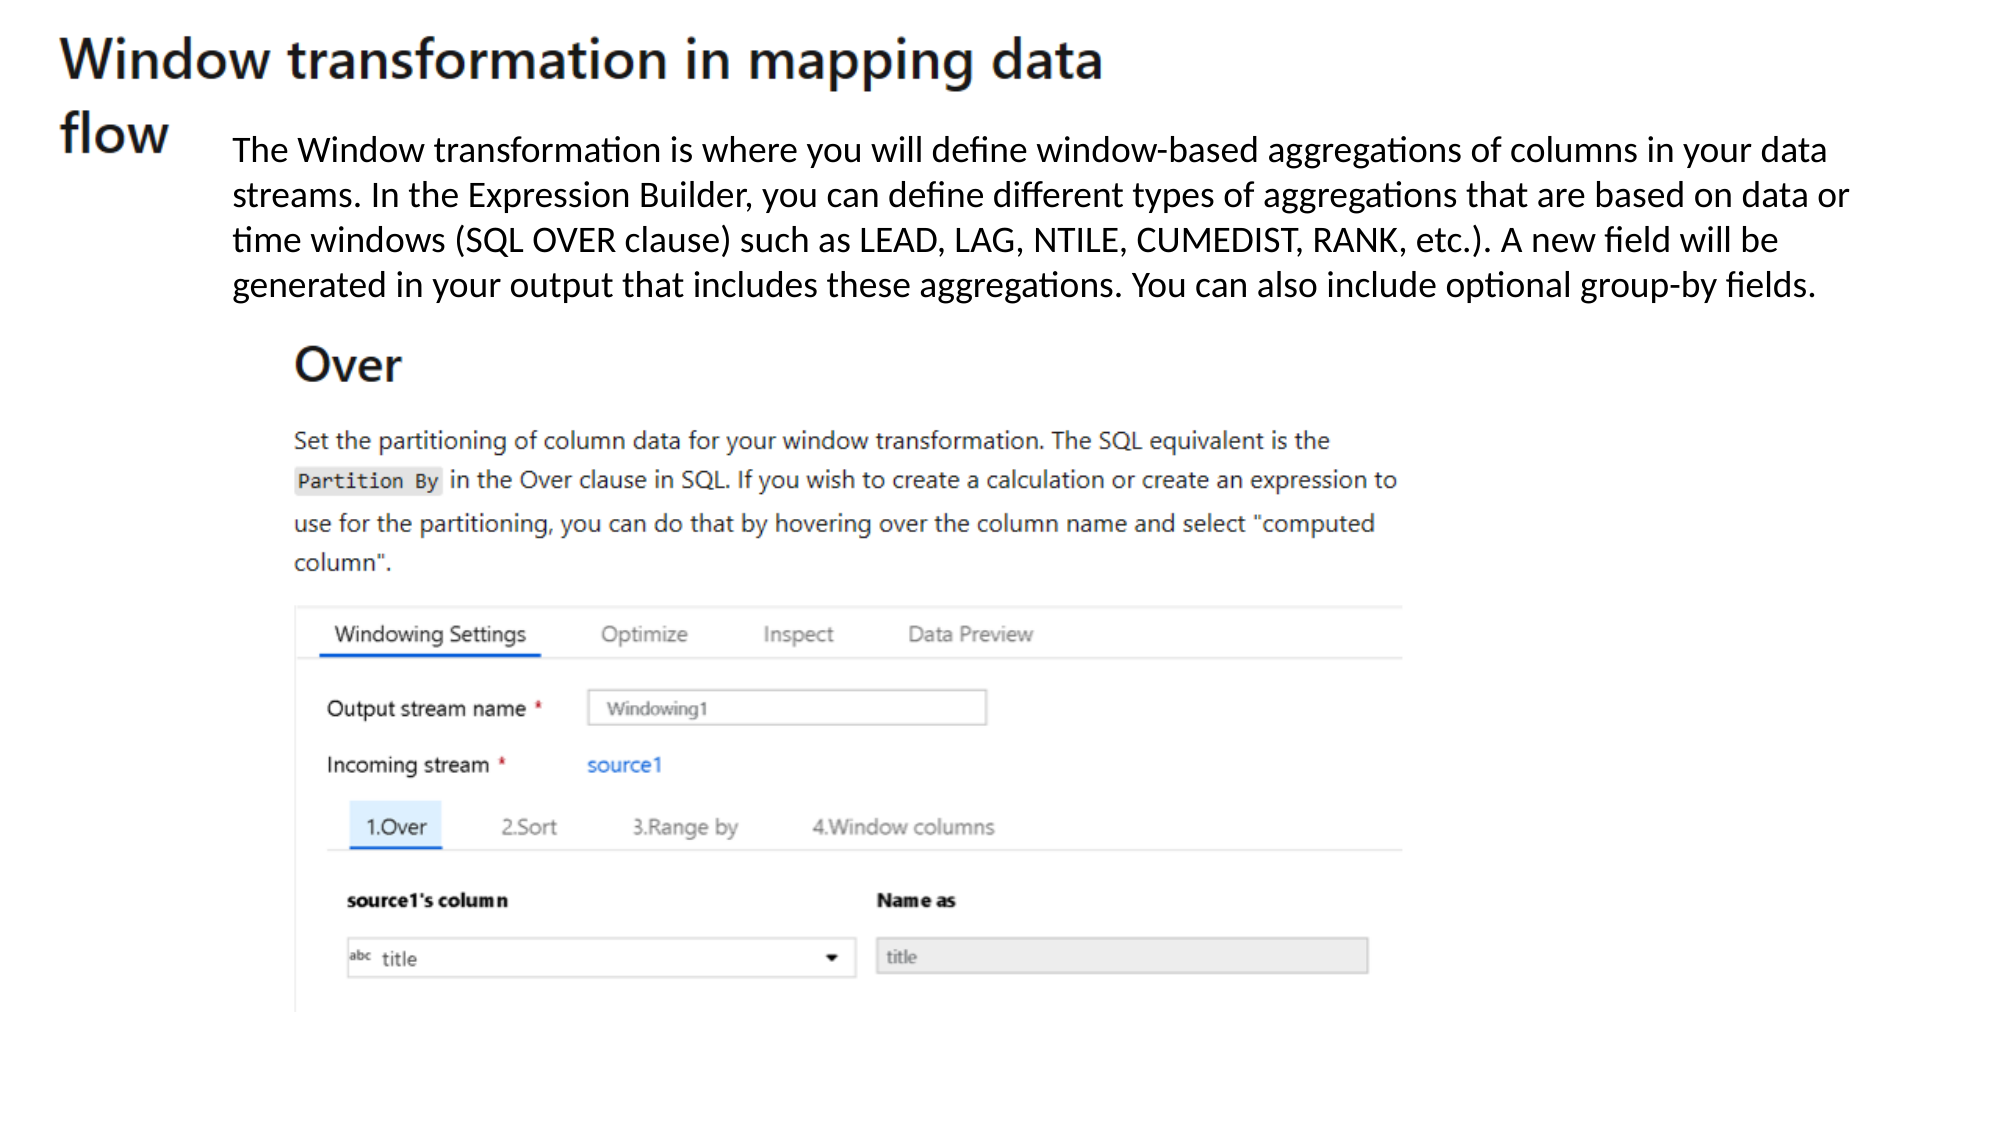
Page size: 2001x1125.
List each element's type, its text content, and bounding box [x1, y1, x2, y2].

picture [279, 332, 1437, 1012]
picture [52, 16, 1119, 158]
text_box The Window transformation is where you will define window-based aggregations of columns in your data streams. In the Expression Builder, you can define different types of aggregations that are based on data or time windows (SQL OVER clause) such as LEAD, LAG, NTILE, CUMEDIST, RANK, etc.). A new field will be generated in your output that includes these aggregations. You can also include optional group-by fields. [217, 117, 1898, 313]
